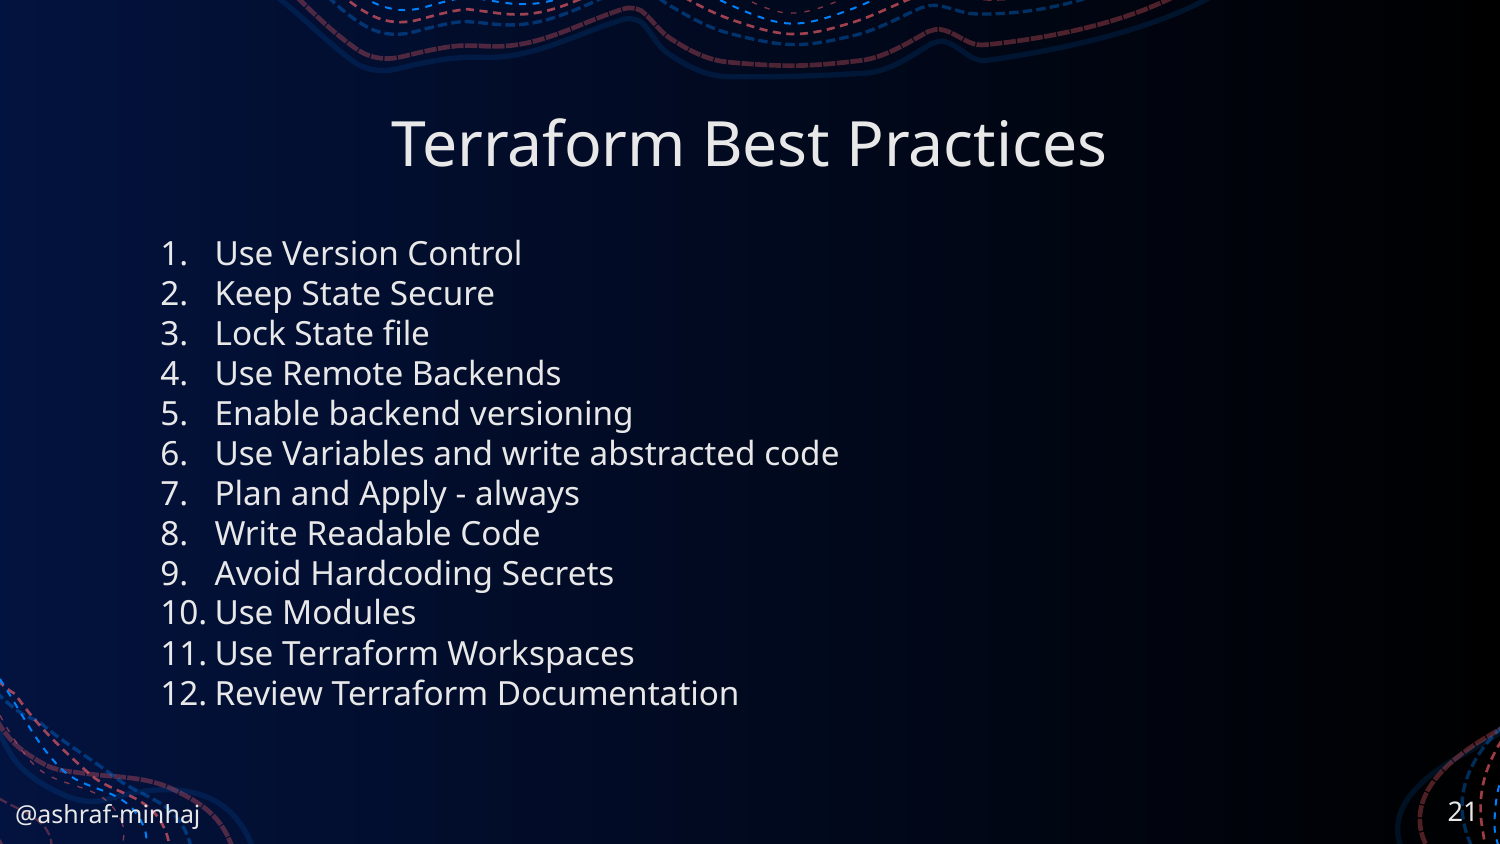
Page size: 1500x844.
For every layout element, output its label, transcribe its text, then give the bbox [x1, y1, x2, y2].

title Terraform Best Practices [118, 88, 1382, 192]
slide_number ‹#› [1403, 779, 1494, 844]
text_box @ashraf-minhaj [0, 783, 254, 844]
text_box Use Version Control Keep State Secure Lock State file Use Remote Backends Enable backend versioning Use Variables and write abstracted code Plan and Apply - always Write Readable Code Avoid Hardcoding Secrets Use Modules Use Terraform Workspaces Review Terraform Documentation [124, 217, 1404, 696]
